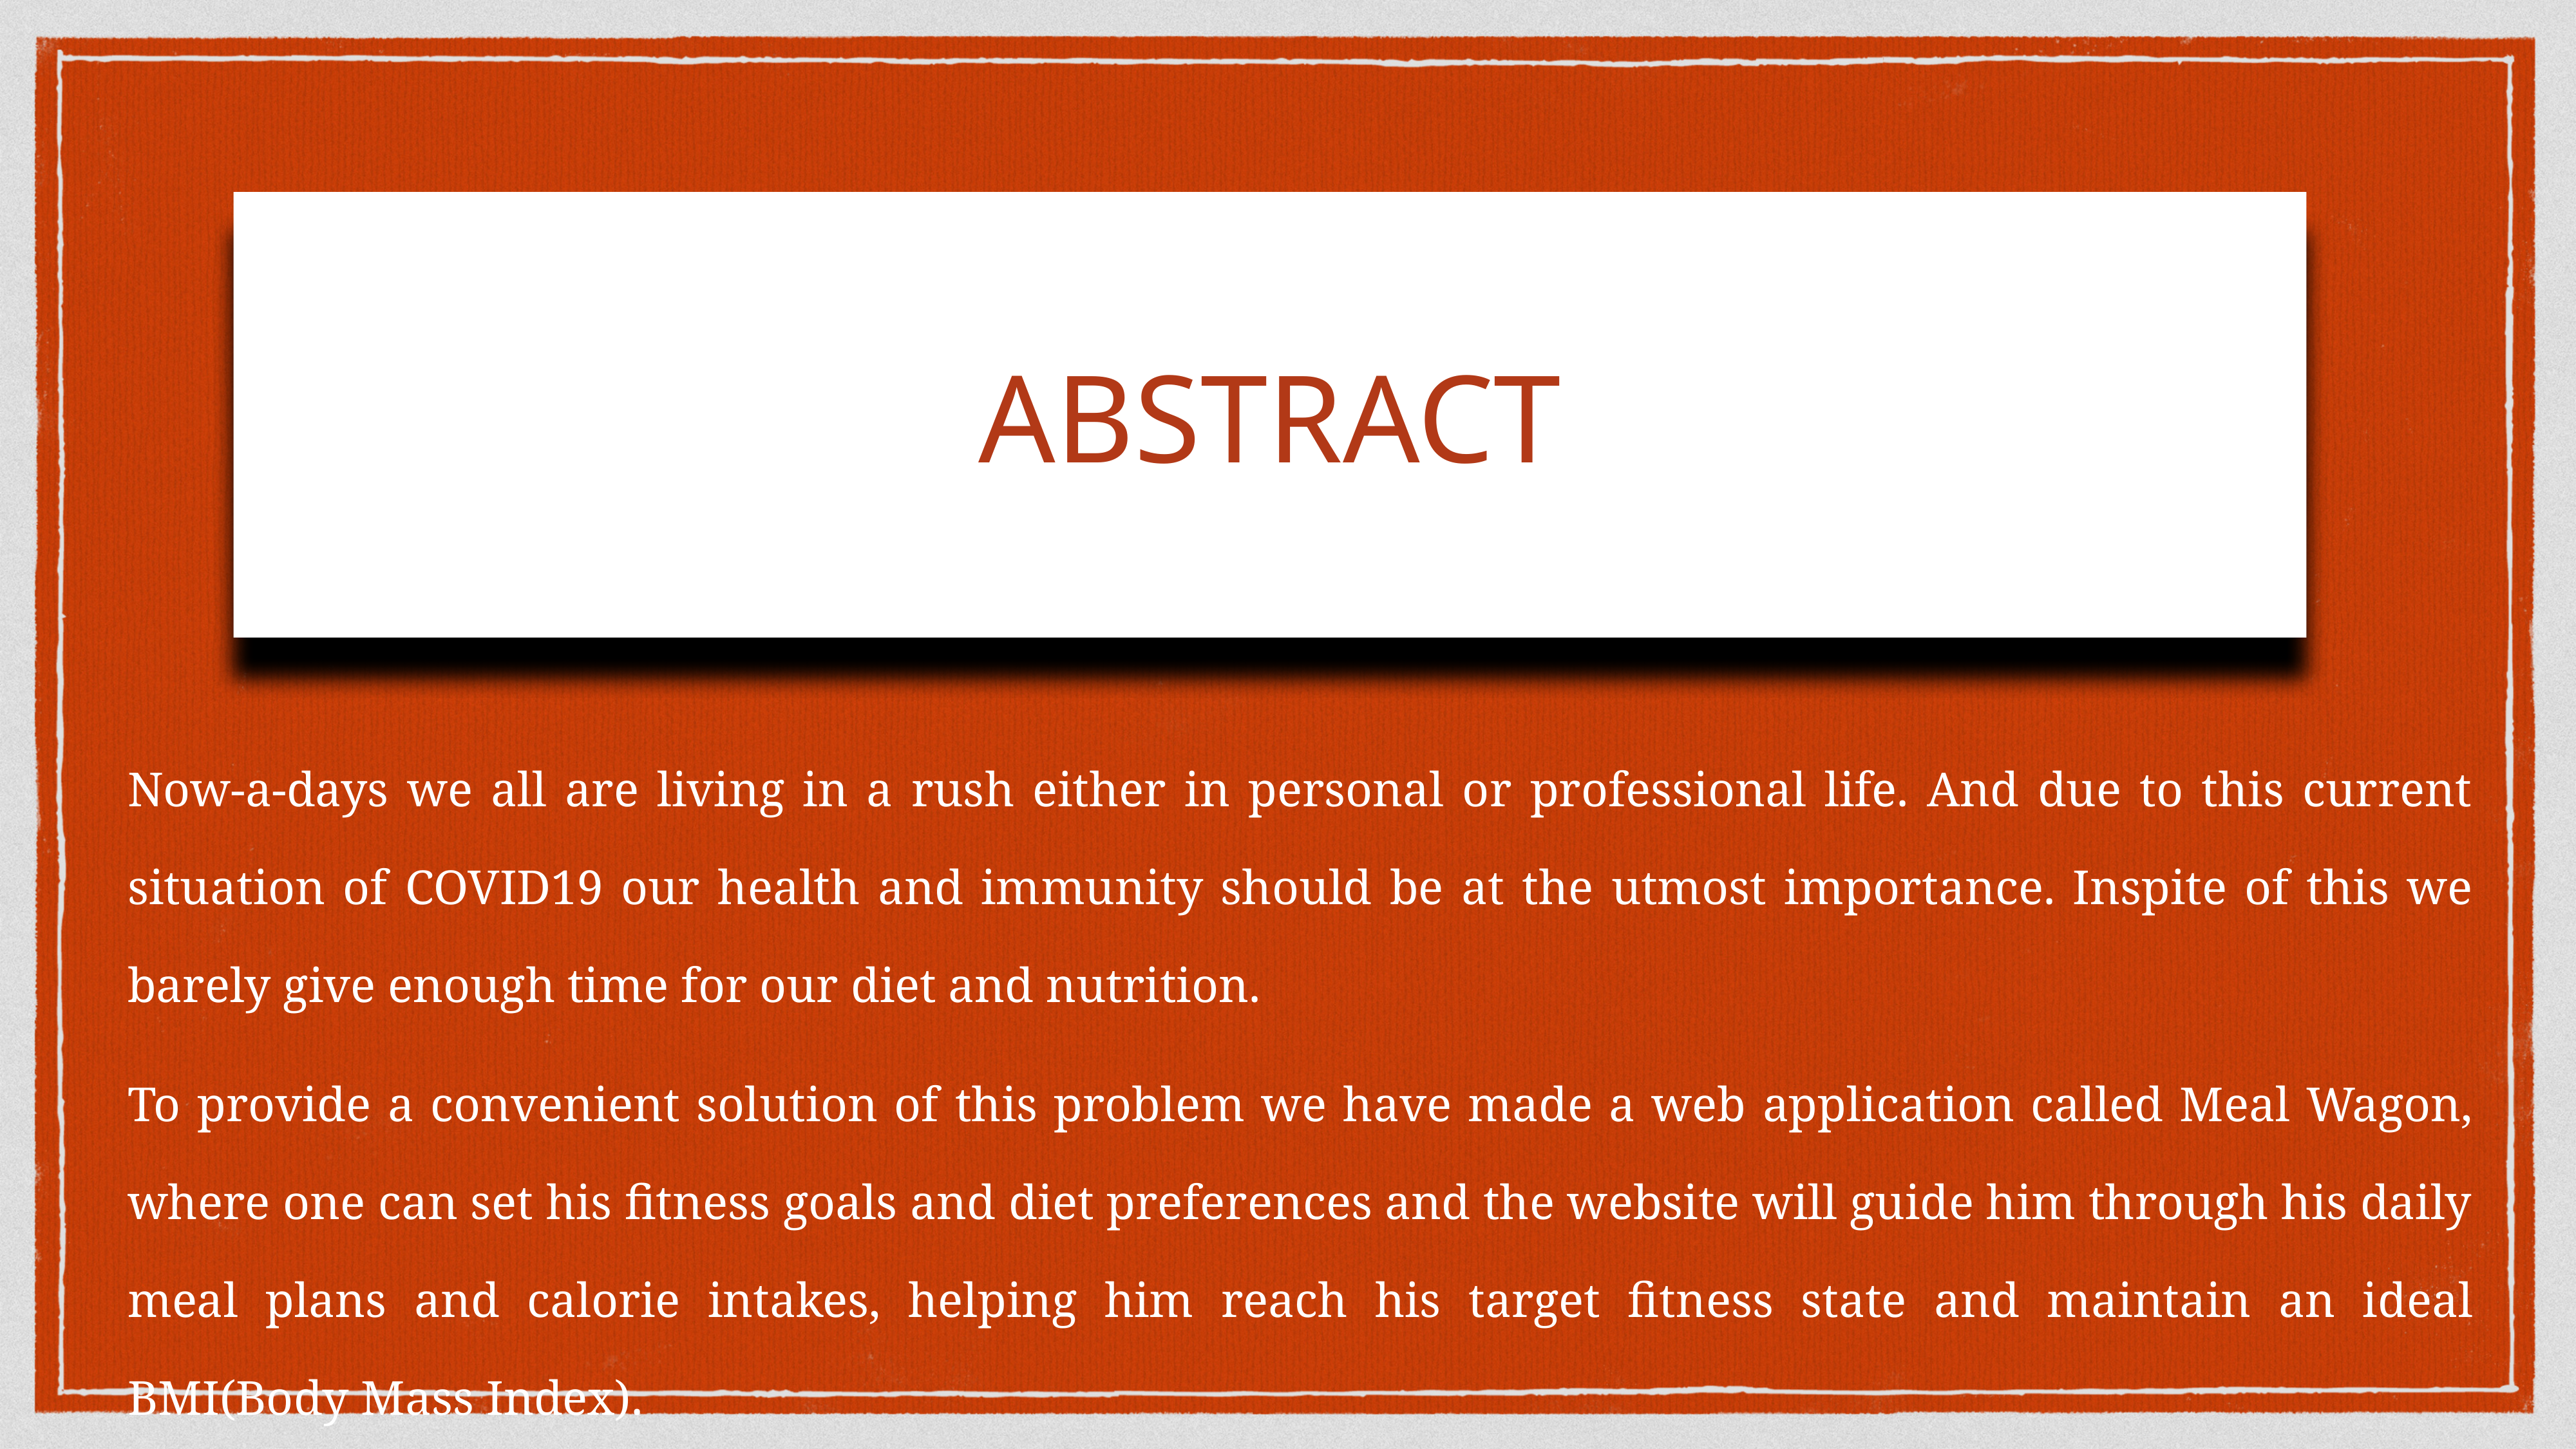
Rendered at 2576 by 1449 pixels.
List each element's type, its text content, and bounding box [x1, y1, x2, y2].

subtitle Now-a-days we all are living in a rush either in personal or professional life. And due to this current situation of COVID19 our health and immunity should be at the utmost importance. Inspite of this we barely give enough time for our diet and nutrition. To provide a convenient solution of this problem we have made a web application called Meal Wagon, where one can set his fitness goals and diet preferences and the website will guide him through his daily meal plans and calorie intakes, helping him reach his target fitness state and maintain an ideal BMI(Body Mass Index). [122, 712, 2481, 1269]
picture [0, 0, 2576, 1449]
title ABSTRACT [233, 191, 2307, 638]
